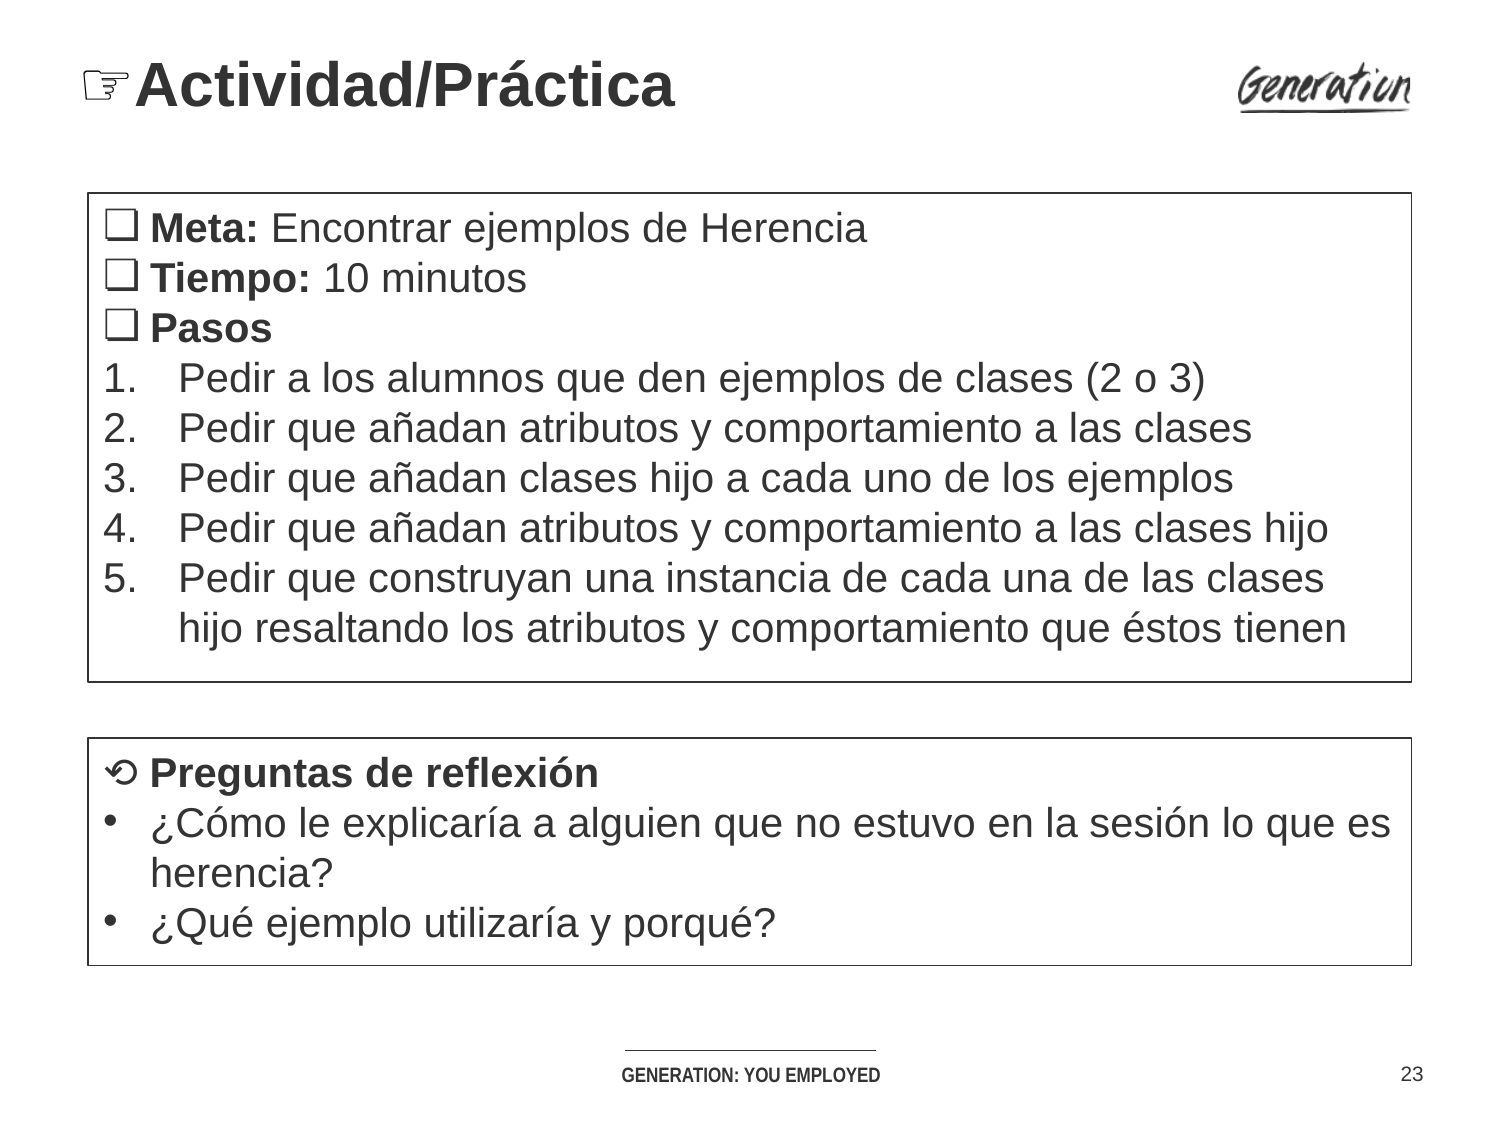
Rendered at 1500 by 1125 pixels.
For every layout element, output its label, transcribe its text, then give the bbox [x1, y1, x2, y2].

text_box ⟲ Preguntas de reflexión ¿Cómo le explicaría a alguien que no estuvo en la sesión lo que es herencia? ¿Qué ejemplo utilizaría y porqué? [88, 737, 1412, 966]
title ☞Actividad/Práctica [78, 36, 1392, 127]
text_box Meta: Encontrar ejemplos de Herencia Tiempo: 10 minutos Pasos Pedir a los alumnos que den ejemplos de clases (2 o 3) Pedir que añadan atributos y comportamiento a las clases Pedir que añadan clases hijo a cada uno de los ejemplos Pedir que añadan atributos y comportamiento a las clases hijo Pedir que construyan una instancia de cada una de las clases hijo resaltando los atributos y comportamiento que éstos tienen [88, 192, 1412, 683]
